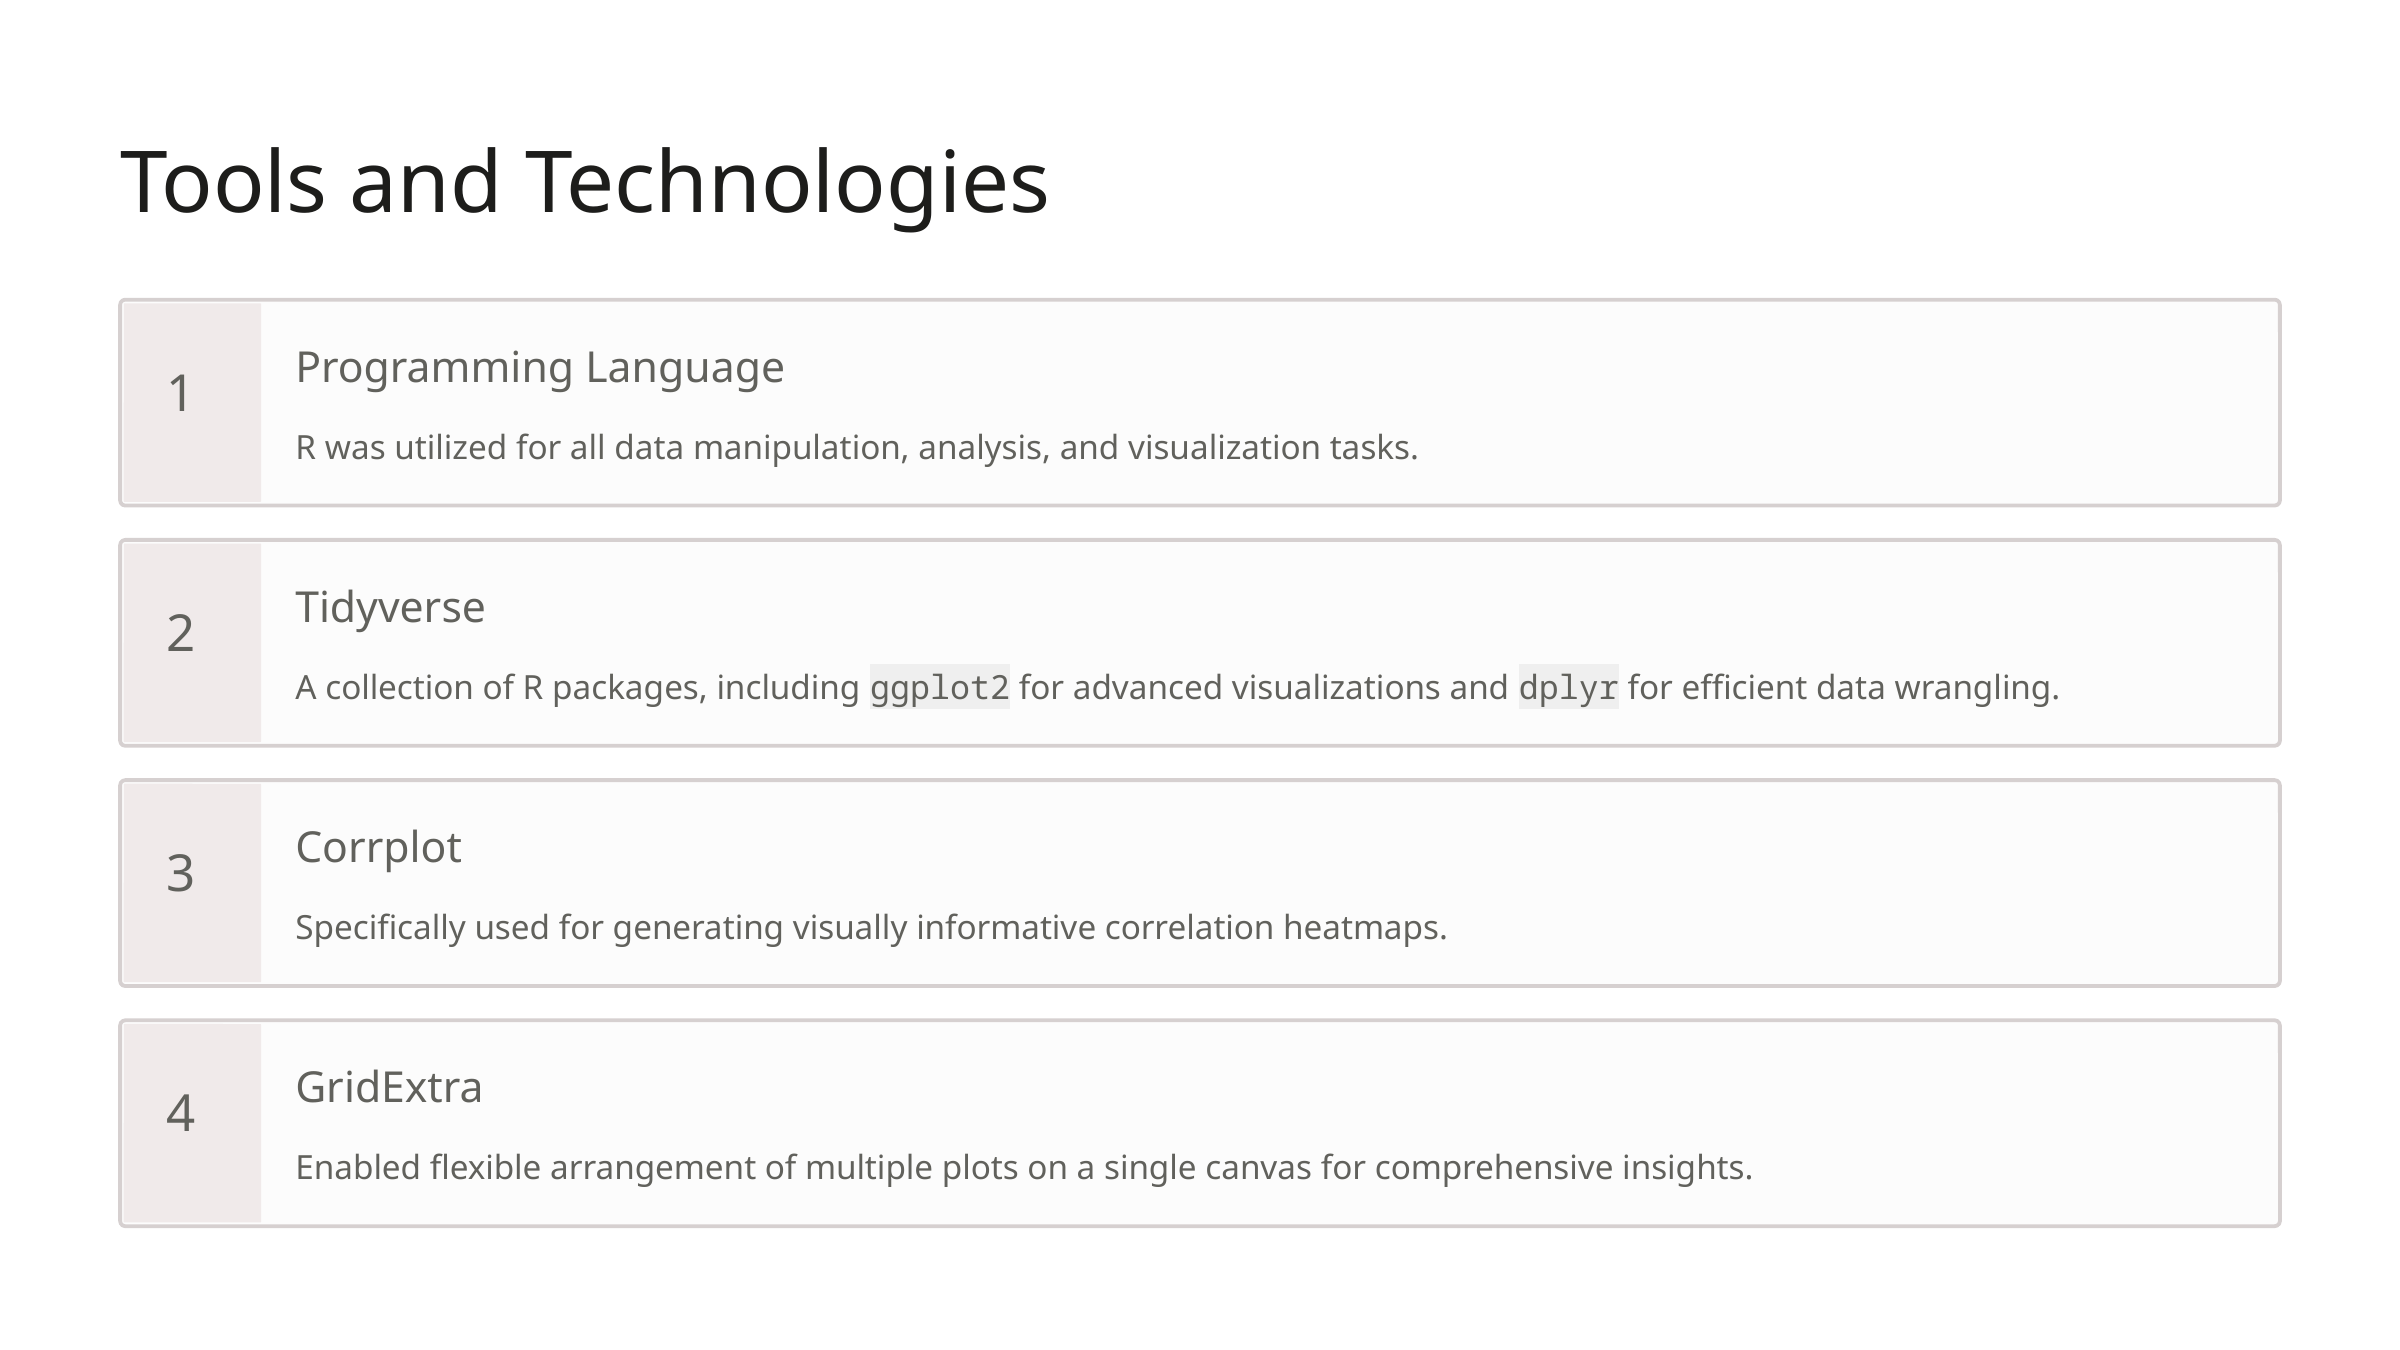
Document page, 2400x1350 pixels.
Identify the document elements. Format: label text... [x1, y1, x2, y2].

text_box 4 [166, 1091, 219, 1156]
text_box Tidyverse [295, 577, 725, 632]
text_box [120, 1020, 2280, 1227]
text_box Enabled flexible arrangement of multiple plots on a single canvas for comprehensive insights. [295, 1132, 2242, 1188]
text_box A collection of R packages, including ggplot2 for advanced visualizations and dplyr for efficient data wrangling. [295, 652, 2242, 707]
text_box Specifically used for generating visually informative correlation heatmaps. [295, 892, 2242, 948]
text_box Corrplot [295, 818, 725, 872]
text_box 2 [166, 610, 219, 675]
text_box [120, 780, 2280, 987]
text_box GridExtra [295, 1058, 725, 1112]
text_box Programming Language [295, 337, 826, 392]
text_box [120, 299, 2280, 506]
text_box Tools and Technologies [120, 123, 1128, 231]
text_box [123, 543, 262, 743]
text_box [123, 303, 262, 502]
text_box [123, 783, 262, 983]
text_box [120, 539, 2280, 746]
text_box 1 [166, 370, 219, 435]
text_box 3 [166, 850, 219, 916]
text_box [123, 1023, 262, 1223]
text_box R was utilized for all data manipulation, analysis, and visualization tasks. [295, 411, 2242, 467]
